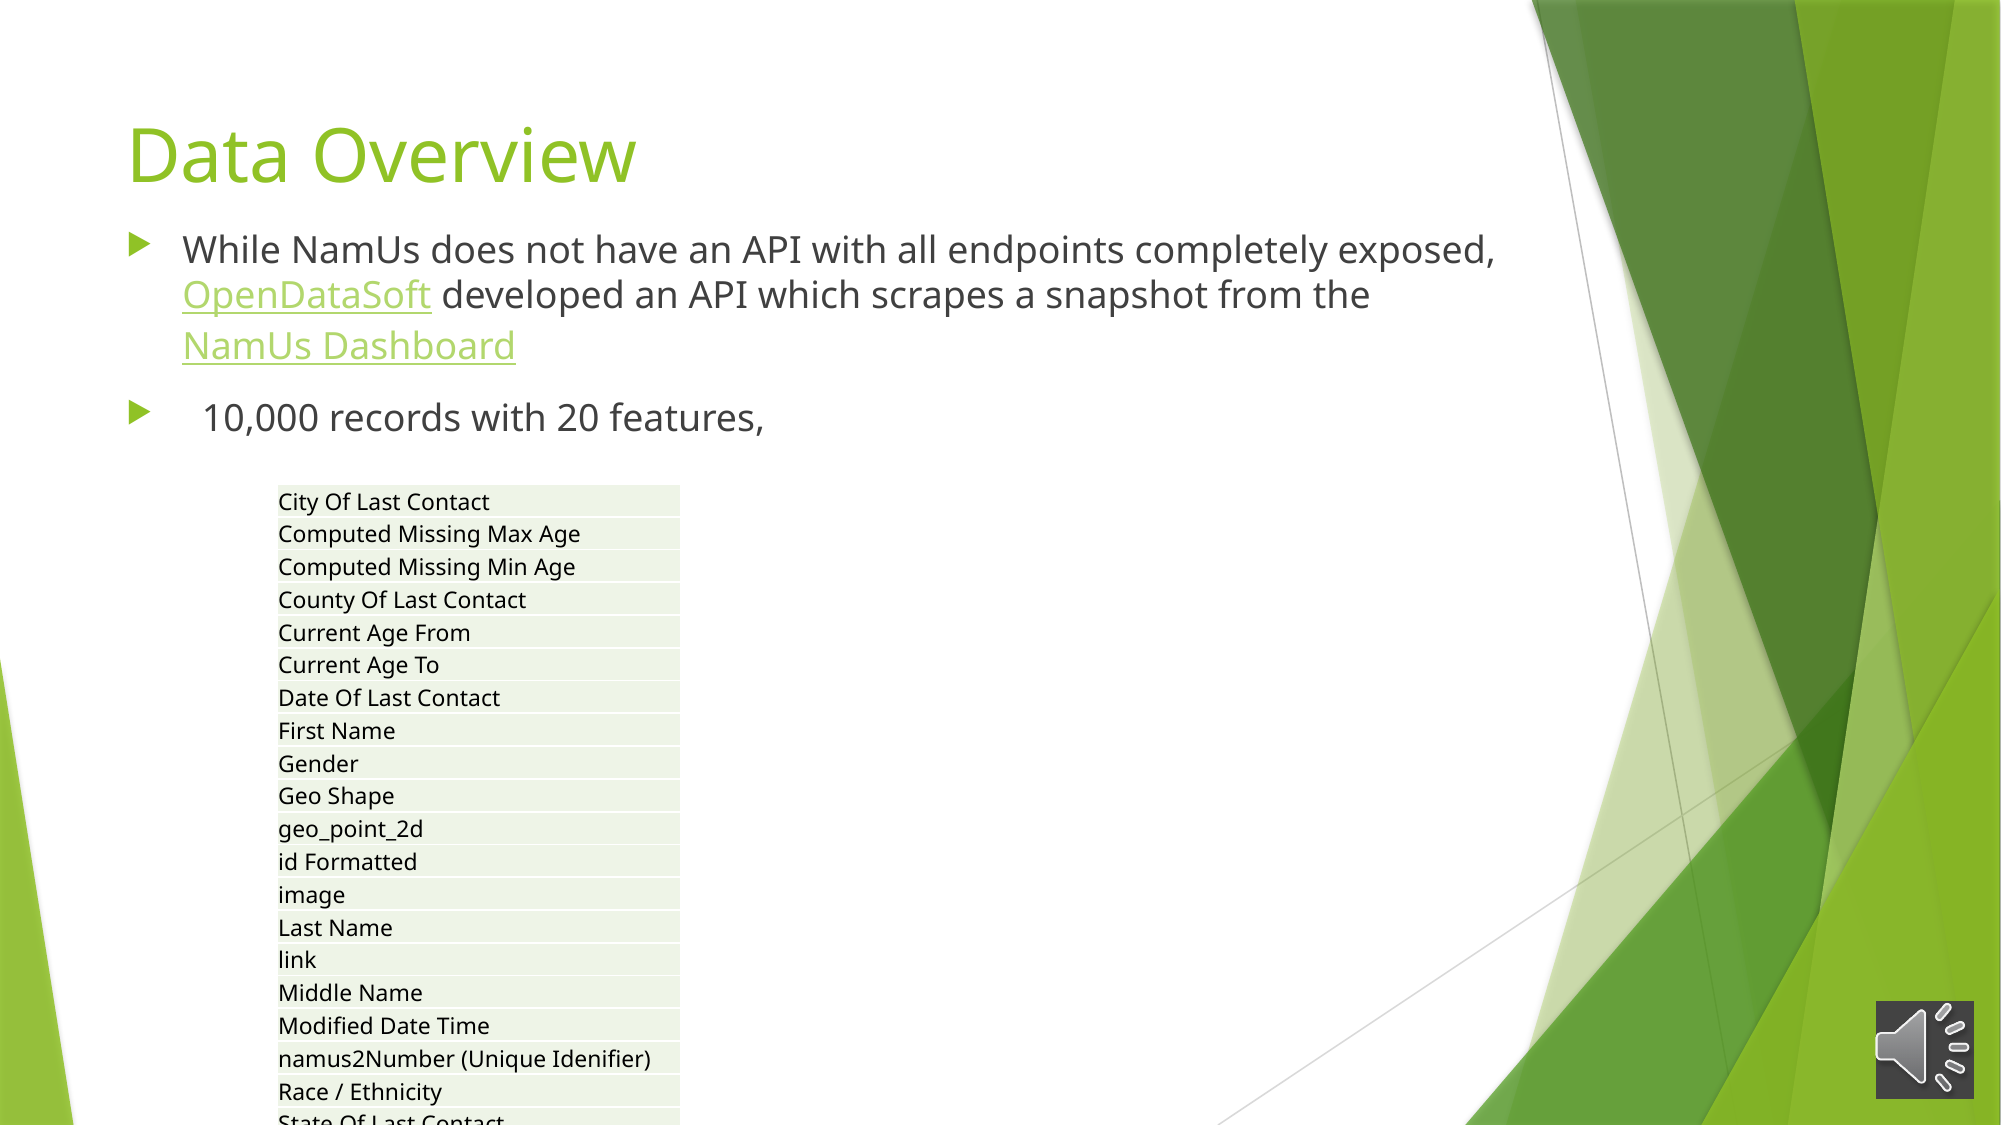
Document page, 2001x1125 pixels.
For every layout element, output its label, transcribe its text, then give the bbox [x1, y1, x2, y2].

table_cell Current Age To [278, 649, 680, 680]
table_cell Computed Missing Max Age [278, 518, 680, 549]
table_cell Current Age From [278, 616, 680, 647]
table_cell Modified Date Time [278, 1009, 680, 1040]
table_cell First Name [278, 714, 680, 745]
picture [1874, 999, 1976, 1101]
title Data Overview [111, 99, 1522, 218]
table_cell geo_point_2d [278, 813, 680, 844]
table_cell Gender [278, 747, 680, 778]
table_cell id Formatted [278, 845, 680, 876]
table_header City Of Last Contact [278, 485, 680, 516]
table_cell Date Of Last Contact [278, 681, 680, 712]
table_cell link [278, 944, 680, 975]
table_cell image [278, 878, 680, 909]
table_cell County Of Last Contact [278, 583, 680, 614]
table_cell Geo Shape [278, 780, 680, 811]
table_cell Middle Name [278, 976, 680, 1007]
table_cell Computed Missing Min Age [278, 550, 680, 581]
table_cell State Of Last Contact [278, 1108, 680, 1125]
list While NamUs does not have an API with all endpoints completely exposed, OpenDataSoft developed an API which scrapes a snapshot from the NamUs Dashboard 10,000 records with 20 features, [111, 218, 1522, 1064]
table_cell Last Name [278, 911, 680, 942]
table_cell namus2Number (Unique Idenifier) [278, 1042, 680, 1073]
table_cell Race / Ethnicity [278, 1075, 680, 1106]
